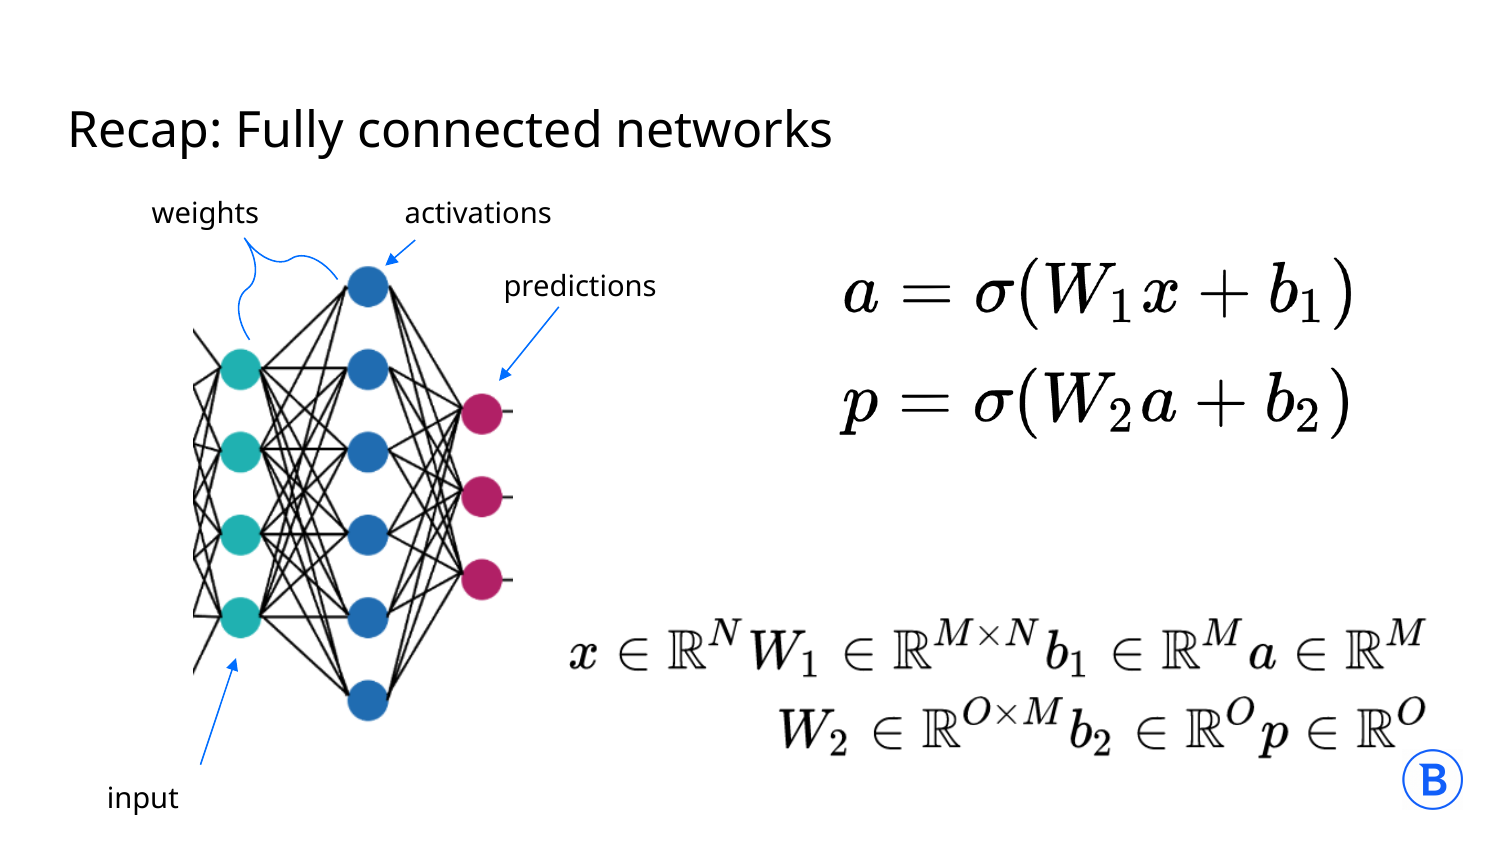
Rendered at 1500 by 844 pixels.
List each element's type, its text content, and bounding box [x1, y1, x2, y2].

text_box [200, 657, 237, 765]
picture [193, 198, 513, 821]
picture [831, 355, 1367, 444]
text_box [385, 239, 416, 266]
text_box weights [136, 178, 355, 236]
picture [831, 246, 1371, 335]
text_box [498, 306, 559, 381]
picture [558, 614, 1463, 810]
text_box input [91, 764, 189, 822]
text_box predictions [517, 252, 707, 309]
text_box activations [389, 178, 608, 236]
title Recap: Fully connected networks [52, 48, 1469, 173]
